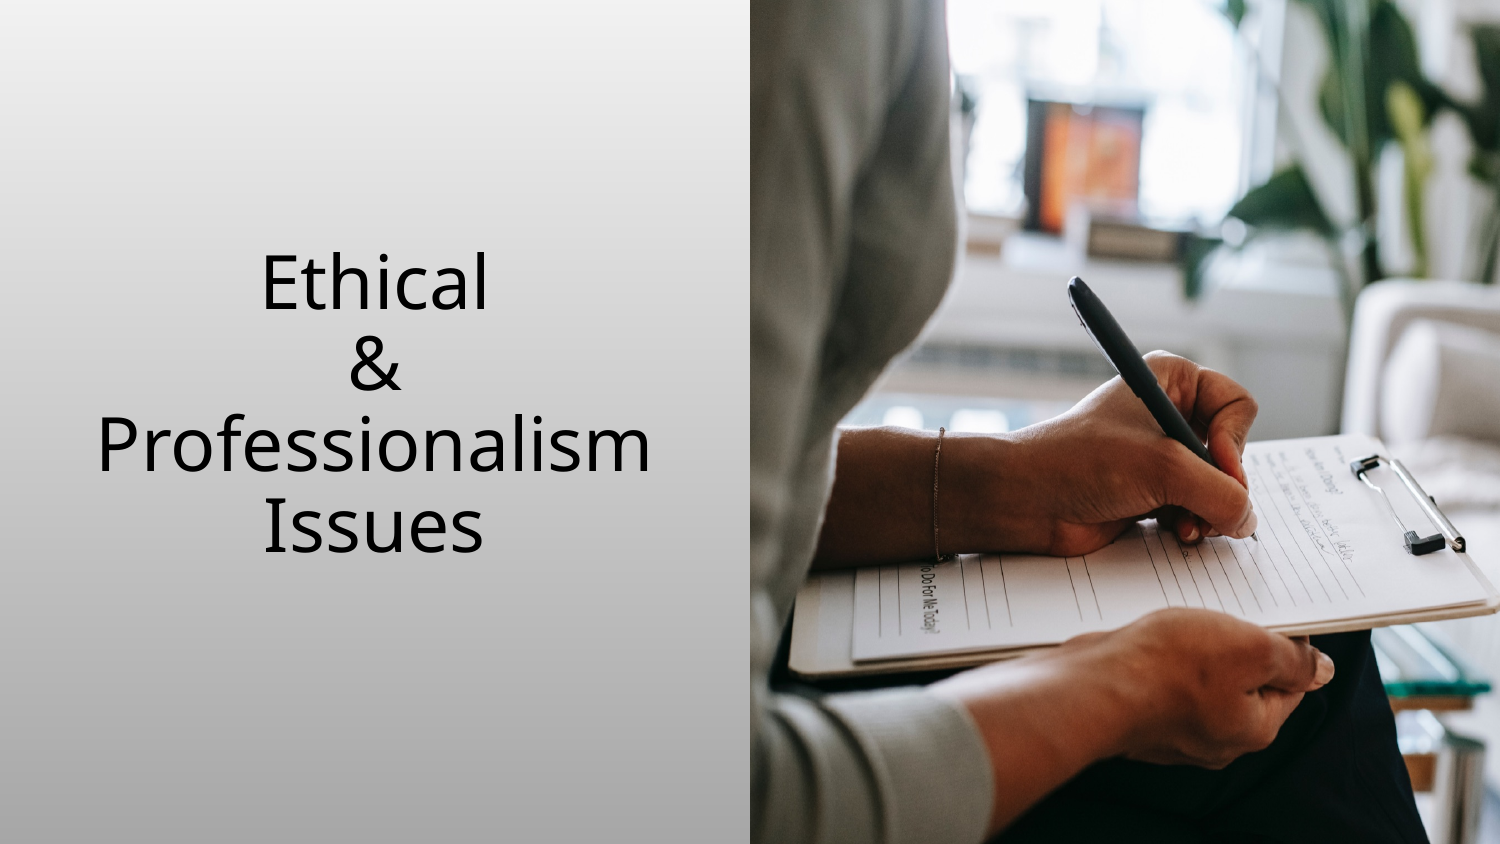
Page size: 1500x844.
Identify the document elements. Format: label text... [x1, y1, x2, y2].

list Ethical & Professionalism Issues [0, 0, 747, 844]
picture [749, 0, 1500, 844]
